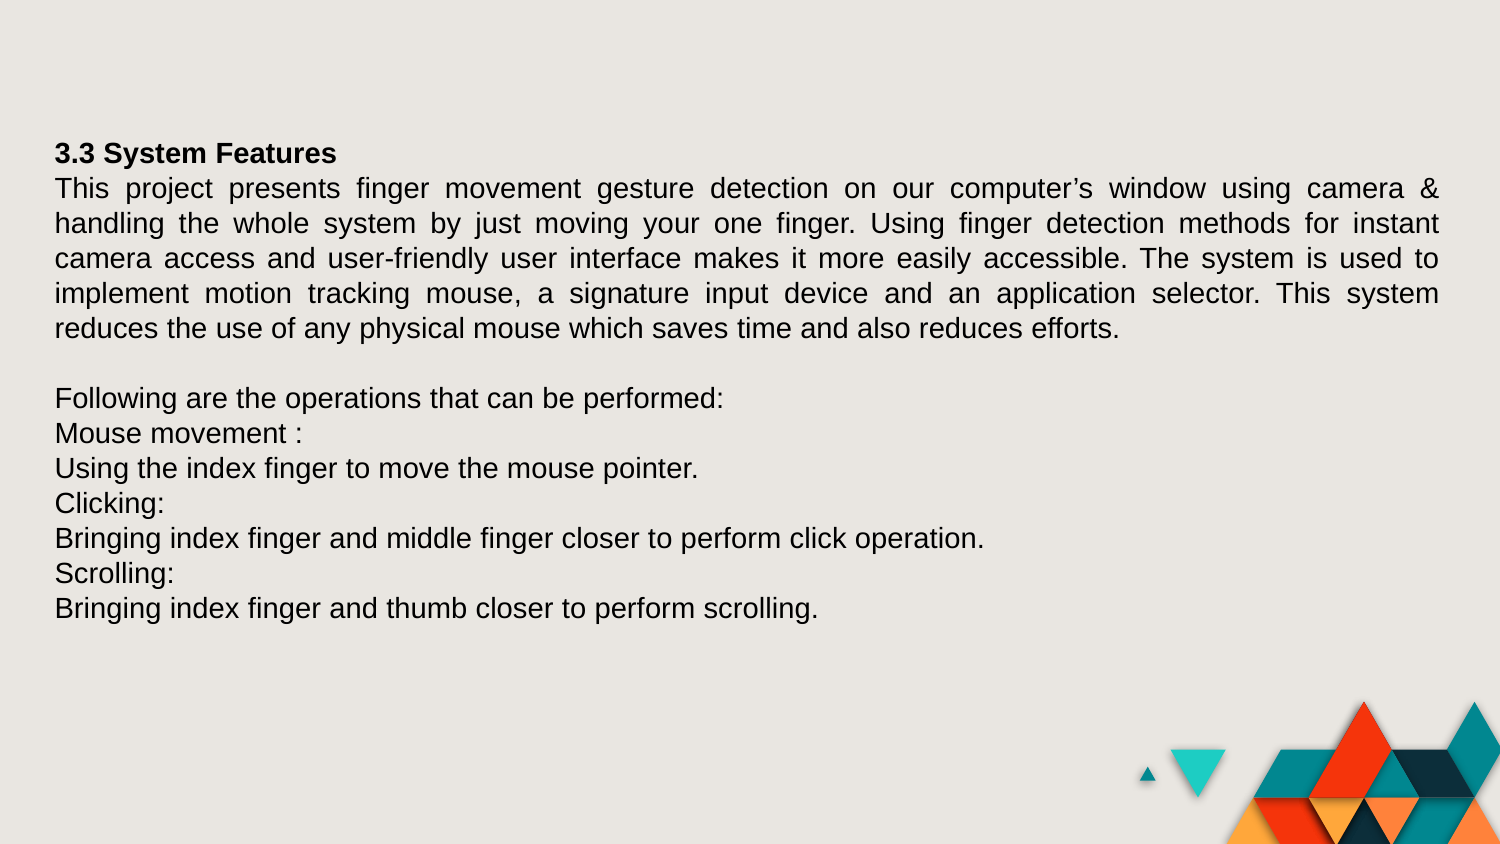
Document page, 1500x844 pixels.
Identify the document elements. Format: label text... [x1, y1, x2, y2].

text_box 3.3 System Features This project presents finger movement gesture detection on our computer’s window using camera & handling the whole system by just moving your one finger. Using finger detection methods for instant camera access and user-friendly user interface makes it more easily accessible. The system is used to implement motion tracking mouse, a signature input device and an application selector. This system reduces the use of any physical mouse which saves time and also reduces efforts. Following are the operations that can be performed: Mouse movement : Using the index finger to move the mouse pointer. Clicking: Bringing index finger and middle finger closer to perform click operation. Scrolling: Bringing index finger and thumb closer to perform scrolling. [39, 127, 1457, 667]
